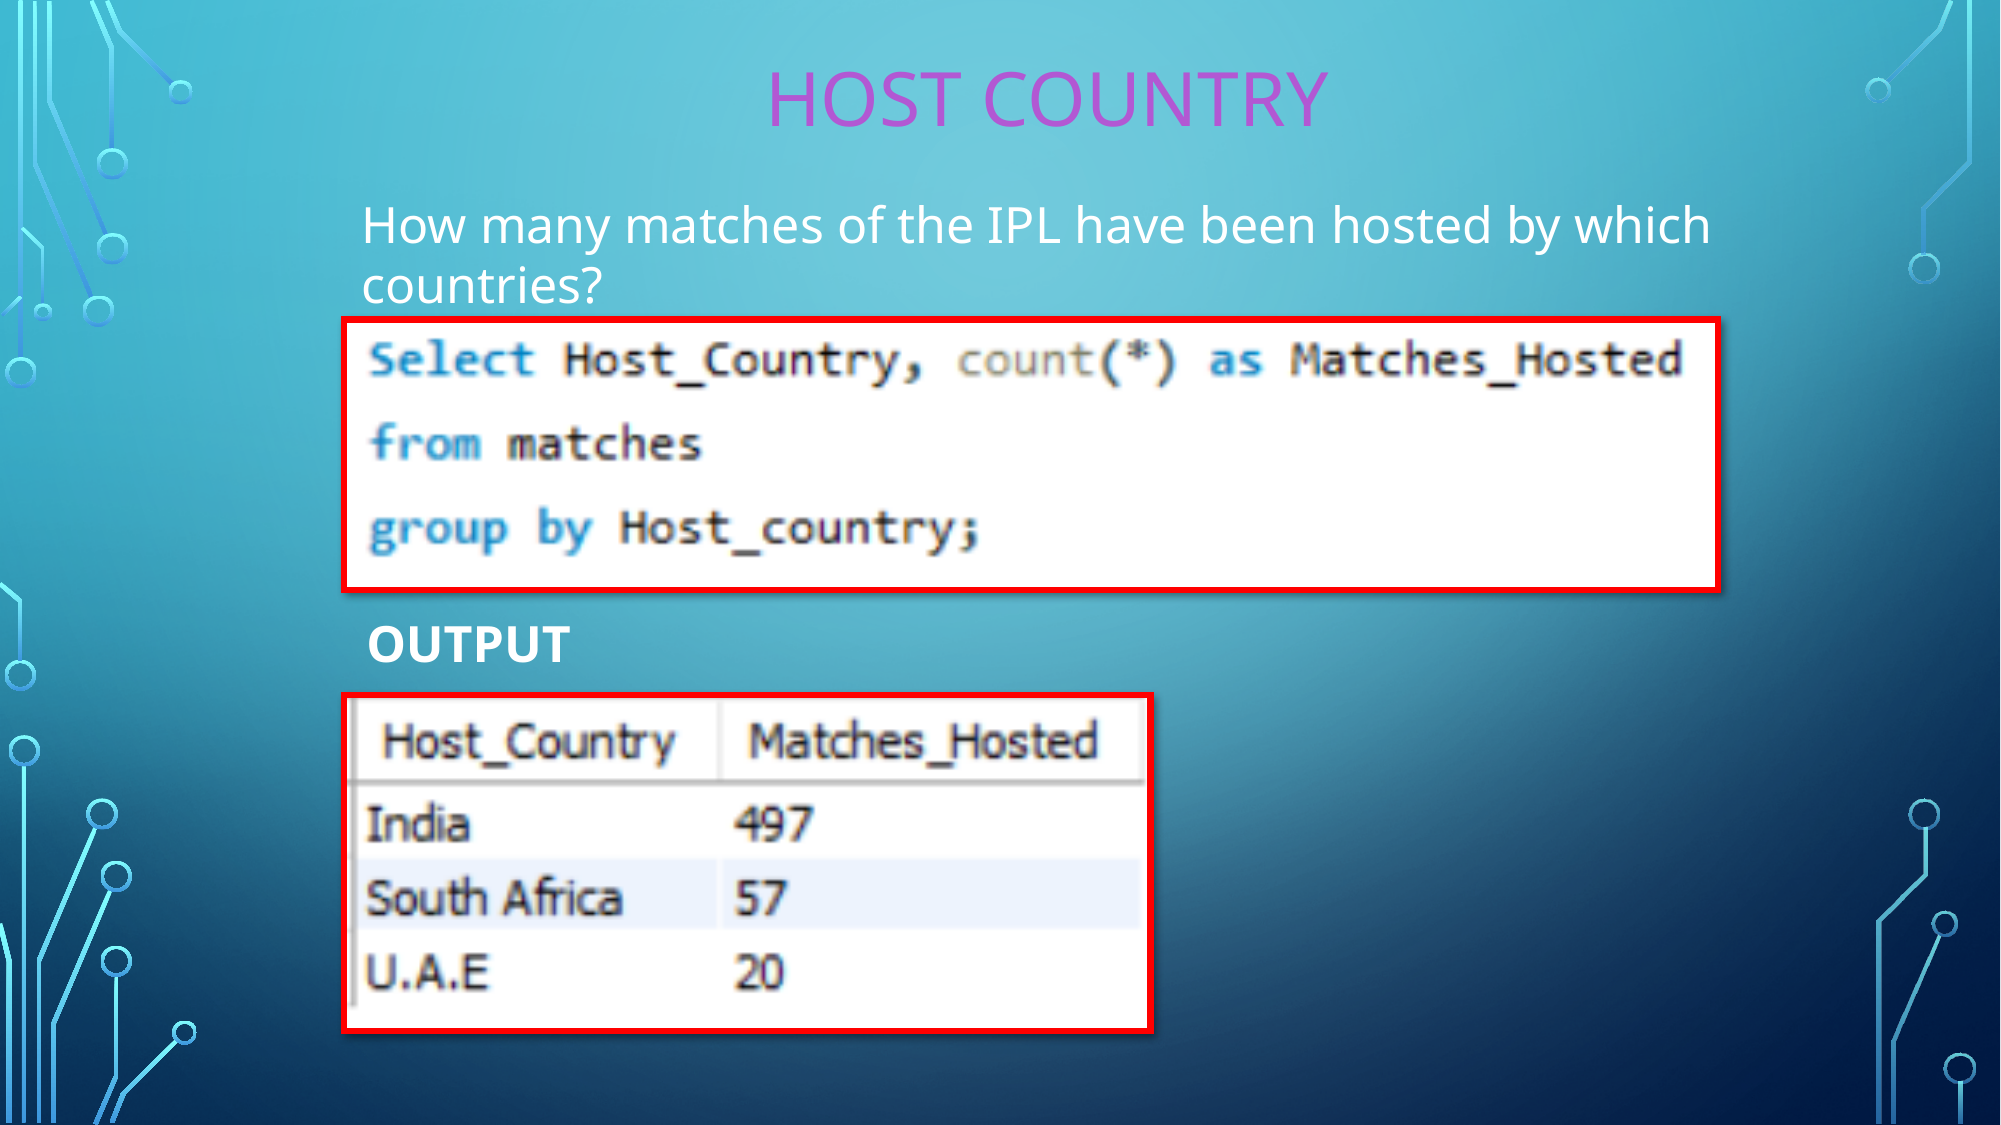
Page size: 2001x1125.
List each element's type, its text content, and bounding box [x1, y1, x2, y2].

picture [346, 322, 1716, 587]
text_box OUTPUT [351, 604, 587, 680]
picture [346, 698, 1148, 1029]
text_box HOST COUNTRY [750, 43, 1344, 149]
text_box How many matches of the IPL have been hosted by which countries? [346, 186, 1748, 321]
